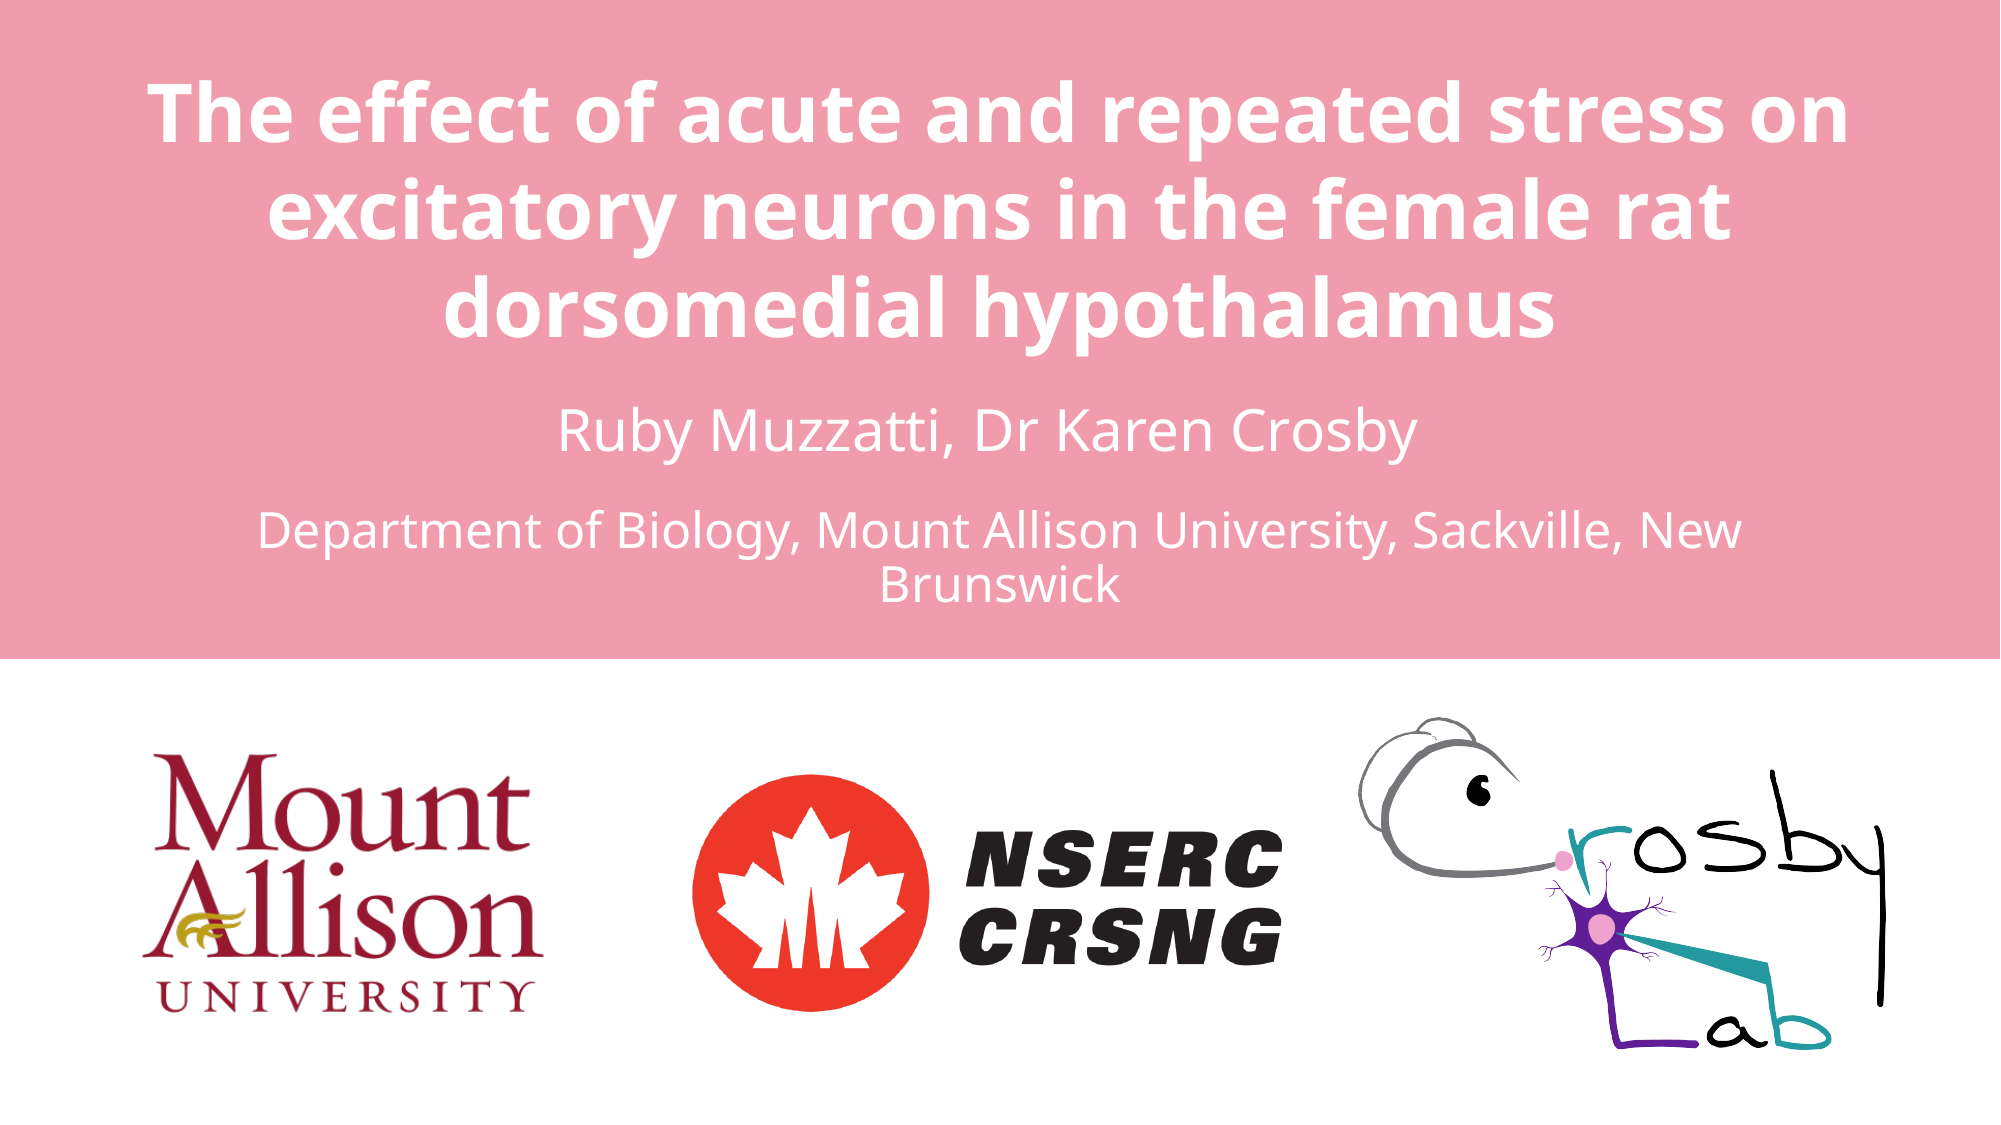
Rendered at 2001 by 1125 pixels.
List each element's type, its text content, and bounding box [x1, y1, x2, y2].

text_box [0, 0, 2000, 659]
picture [649, 747, 1326, 1039]
text_box Ruby Muzzatti, Dr Karen Crosby [135, 393, 1840, 499]
picture [1357, 717, 1887, 1051]
picture [136, 748, 551, 1020]
text_box The effect of acute and repeated stress on excitatory neurons in the female rat dorsomedial hypothalamus [62, 53, 1938, 361]
text_box Department of Biology, Mount Allison University, Sackville, New Brunswick [147, 498, 1853, 623]
